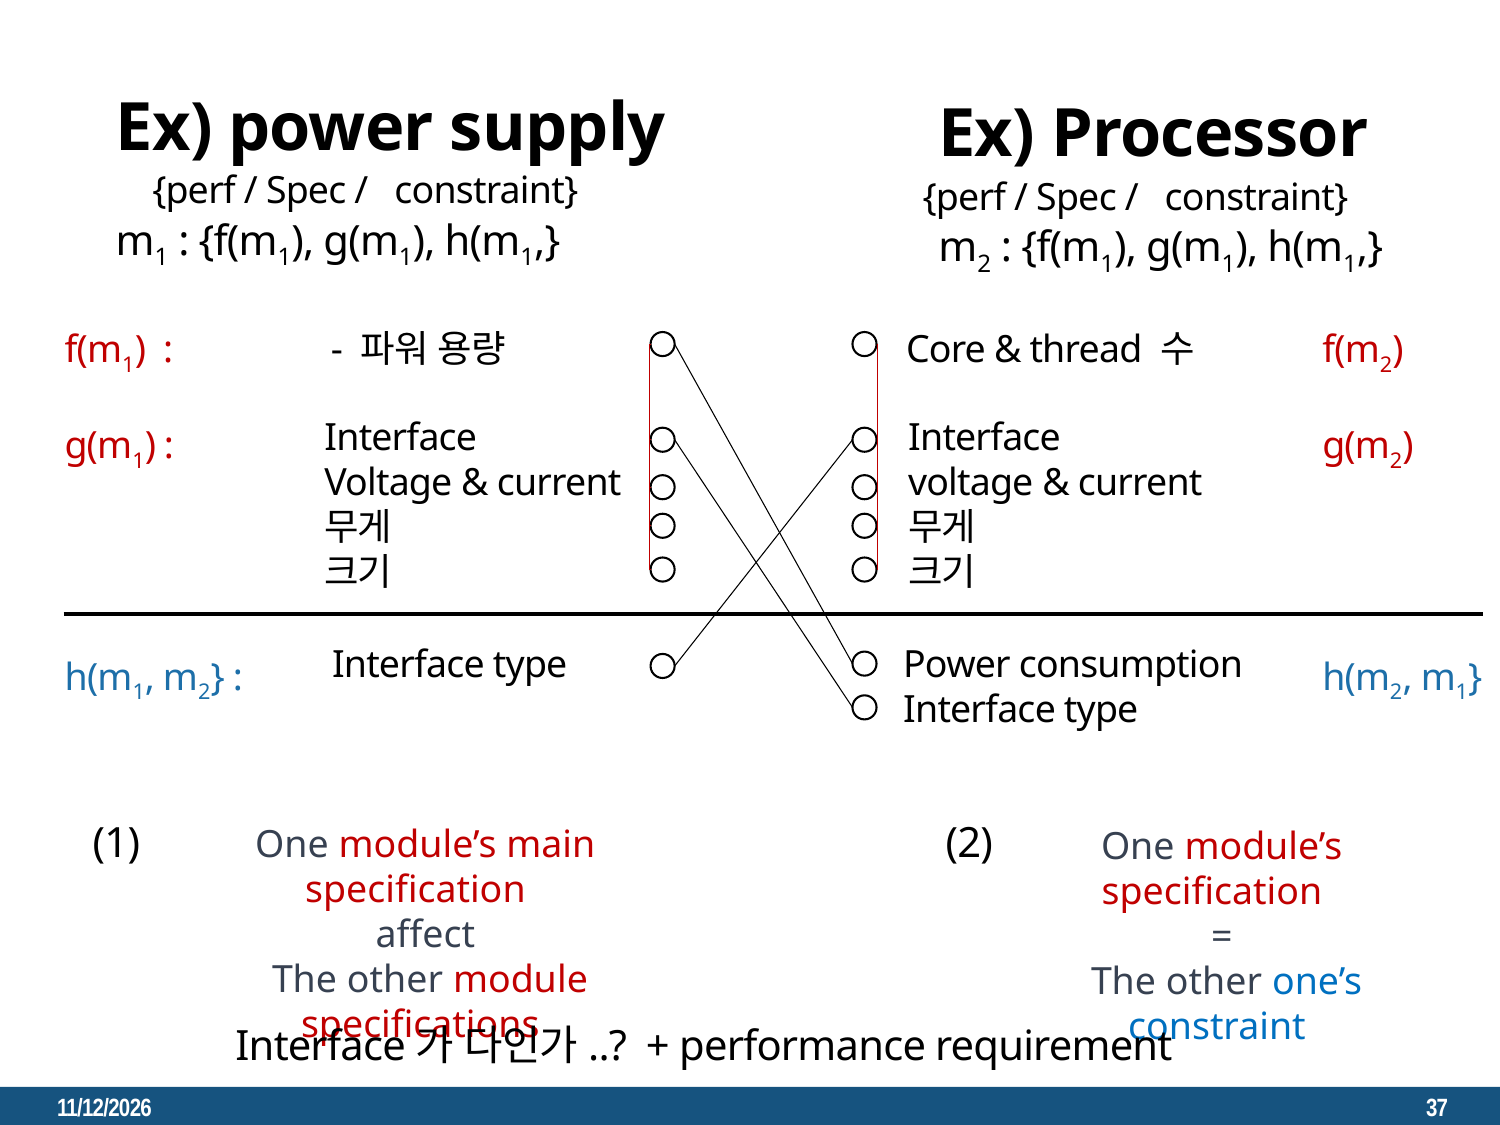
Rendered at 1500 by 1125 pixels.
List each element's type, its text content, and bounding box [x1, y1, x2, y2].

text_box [674, 666, 853, 708]
text_box [853, 512, 876, 539]
text_box [853, 650, 878, 677]
text_box Interface Voltage & current 무게 크기 [324, 412, 622, 594]
text_box Interface voltage & current 무게 크기 [908, 412, 1203, 594]
text_box One module’s main specification affect The other module specifications [127, 812, 724, 1053]
text_box [853, 474, 876, 501]
text_box (2) [945, 816, 993, 867]
text_box Core & thread 수 [905, 325, 1195, 371]
text_box [653, 426, 674, 453]
text_box f(m1) : g(m1) : h(m1, m2} : [64, 616, 658, 704]
text_box {perf / Spec / constraint} [72, 166, 658, 212]
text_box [674, 439, 853, 666]
text_box f(m2) g(m2) h(m2, m1} [1322, 325, 1496, 704]
text_box [653, 512, 674, 539]
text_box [674, 344, 853, 439]
text_box Interface가 다인가..? + performance requirement [235, 1018, 1173, 1069]
text_box [851, 330, 878, 358]
text_box [853, 556, 878, 583]
text_box [649, 330, 676, 358]
text_box [649, 556, 674, 583]
text_box Interface type [332, 639, 568, 685]
text_box f(m1) : g(m1) : h(m1, m2} : [64, 325, 658, 612]
text_box (1) [92, 816, 141, 867]
text_box {perf / Spec / constraint} [842, 172, 1428, 218]
text_box [653, 474, 674, 501]
text_box Power consumption Interface type [903, 639, 1244, 730]
text_box [853, 426, 876, 453]
text_box [649, 652, 674, 680]
text_box - 파워 용량 [330, 325, 507, 371]
text_box One module’s specification = The other one’s constraint [980, 814, 1464, 1055]
text_box [851, 694, 878, 721]
slide_number 37 [1125, 1086, 1464, 1125]
text_box [927, 686, 1258, 732]
slide_number 2023. 3. 22. [42, 1086, 380, 1125]
